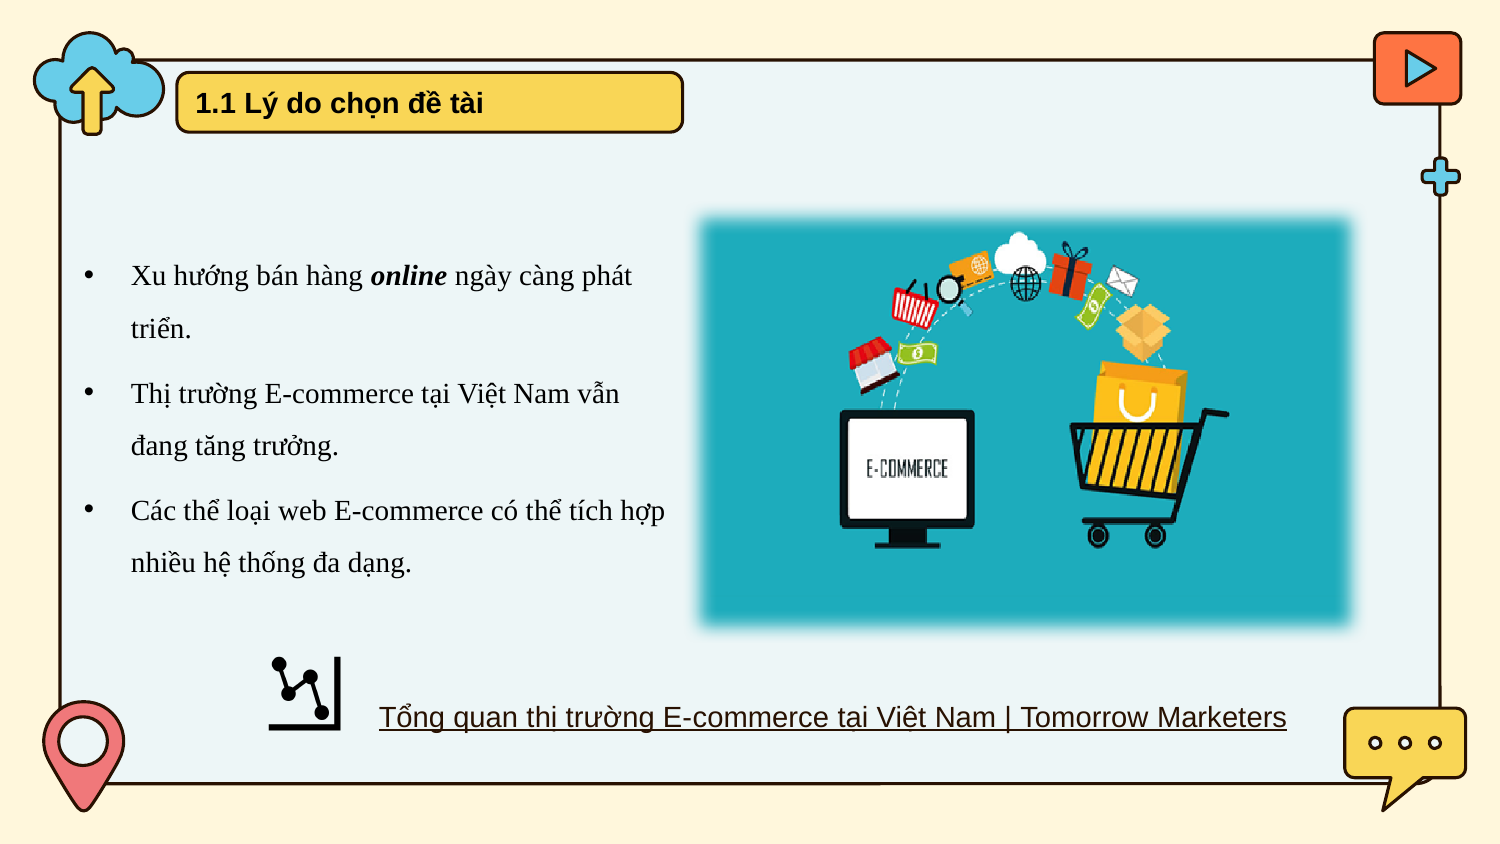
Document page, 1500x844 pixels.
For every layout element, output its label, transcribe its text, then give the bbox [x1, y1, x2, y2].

picture [682, 200, 1369, 644]
picture [253, 643, 355, 744]
text_box Tổng quan thị trường E-commerce tại Việt Nam | Tomorrow Marketers [288, 648, 1319, 766]
text_box 1.1 Lý do chọn đề tài [176, 72, 683, 133]
text_box Xu hướng bán hàng online ngày càng phát triển. Thị trường E-commerce tại Việt Nam vẫn đang tăng trưởng. Các thể loại web E-commerce có thể tích hợp nhiều hệ thống đa dạng. [68, 208, 677, 609]
